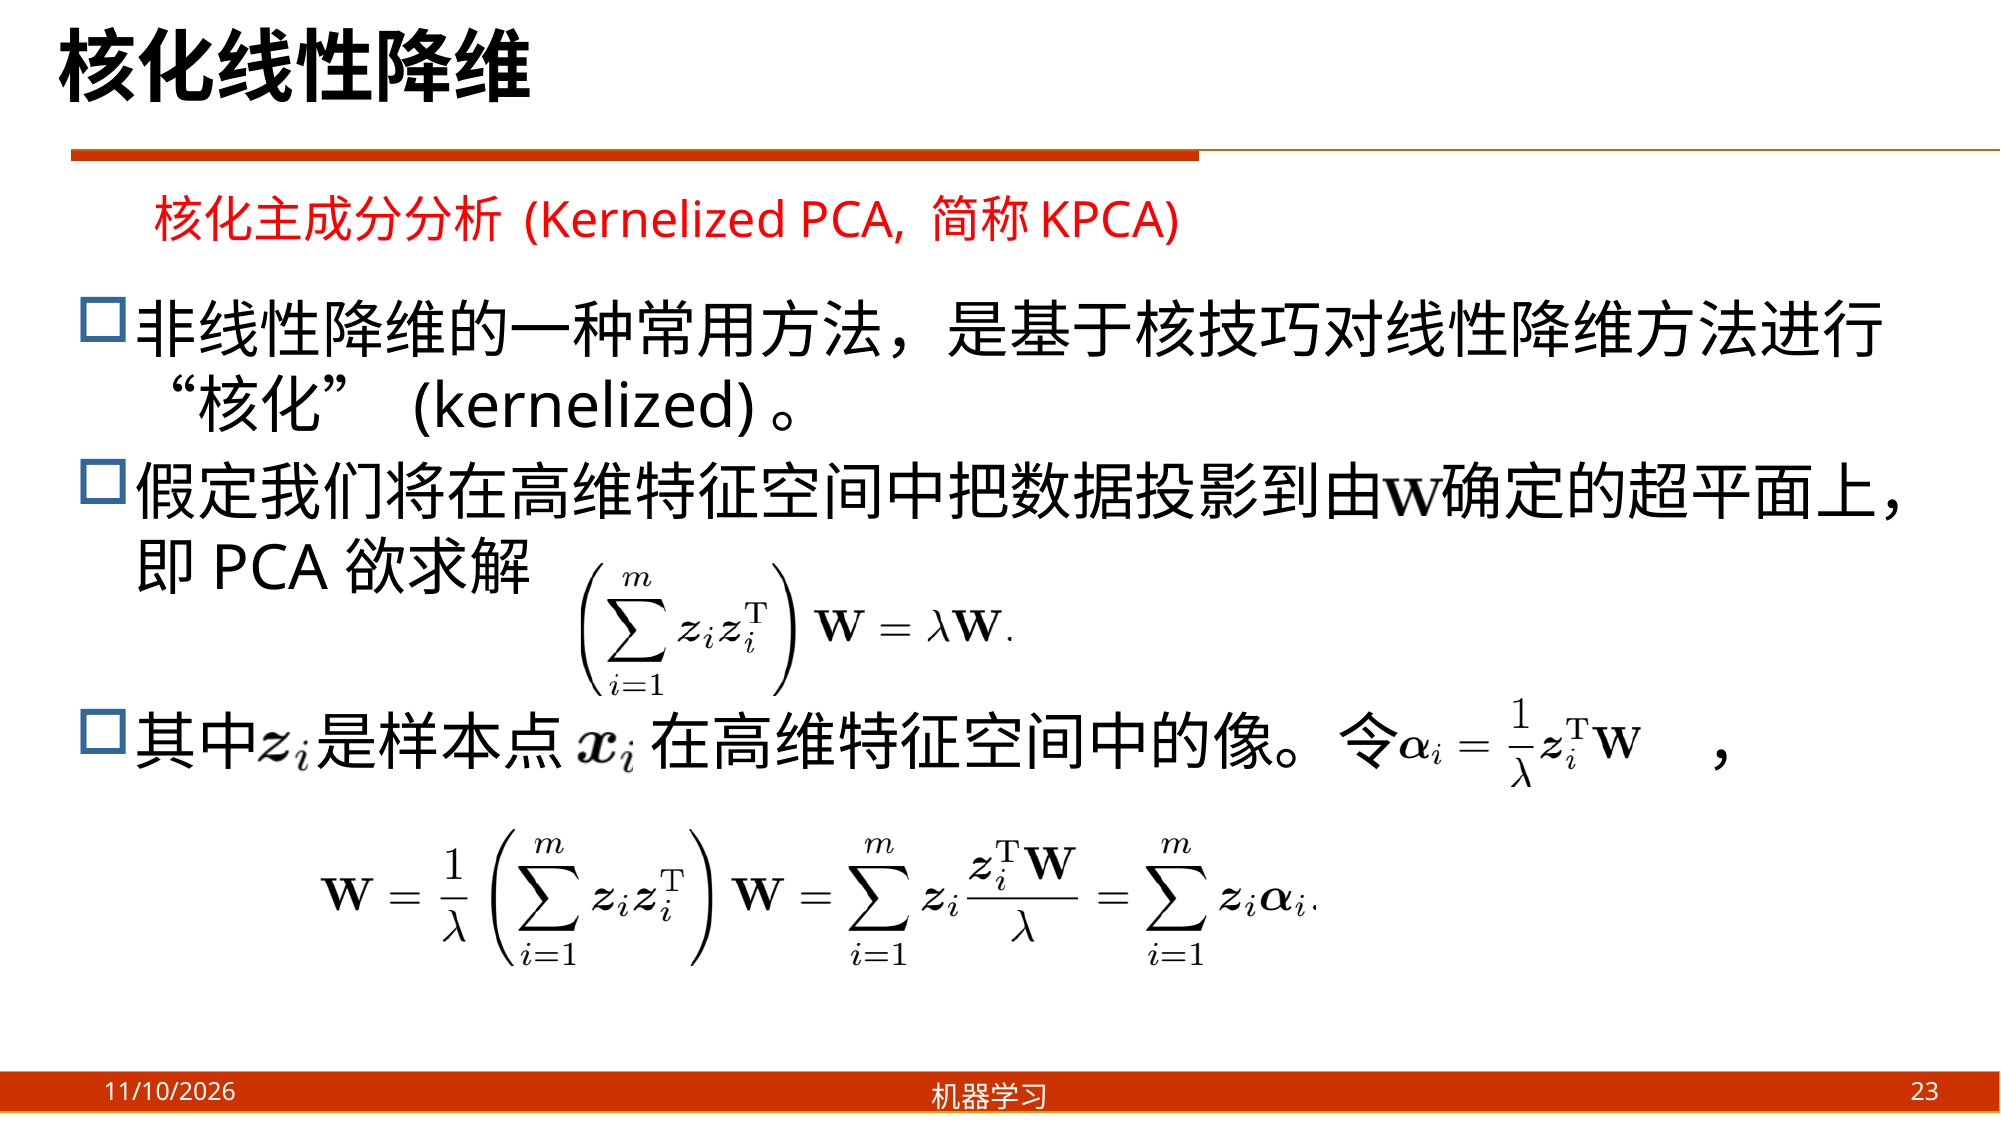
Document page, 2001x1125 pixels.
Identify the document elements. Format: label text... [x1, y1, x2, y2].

slide_number 23 [1505, 1074, 1940, 1113]
text_box 核化线性降维 [42, 8, 1223, 138]
text_box 核化主成分分析 (Kernelized PCA, 简称KPCA) [138, 180, 1555, 256]
picture [257, 732, 308, 772]
picture [320, 828, 1316, 966]
picture [580, 562, 1012, 696]
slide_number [103, 1074, 538, 1115]
picture [576, 732, 633, 774]
picture [1382, 478, 1444, 516]
picture [1397, 697, 1641, 787]
text_box 非线性降维的一种常用方法，是基于核技巧对线性降维方法进行“核化” (kernelized)。 假定我们将在高维特征空间中把数据投影到由 确定的超平面上，即PCA欲求解 其中 是样本点 在高维特征空间中的像。令 ， [42, 282, 1981, 995]
